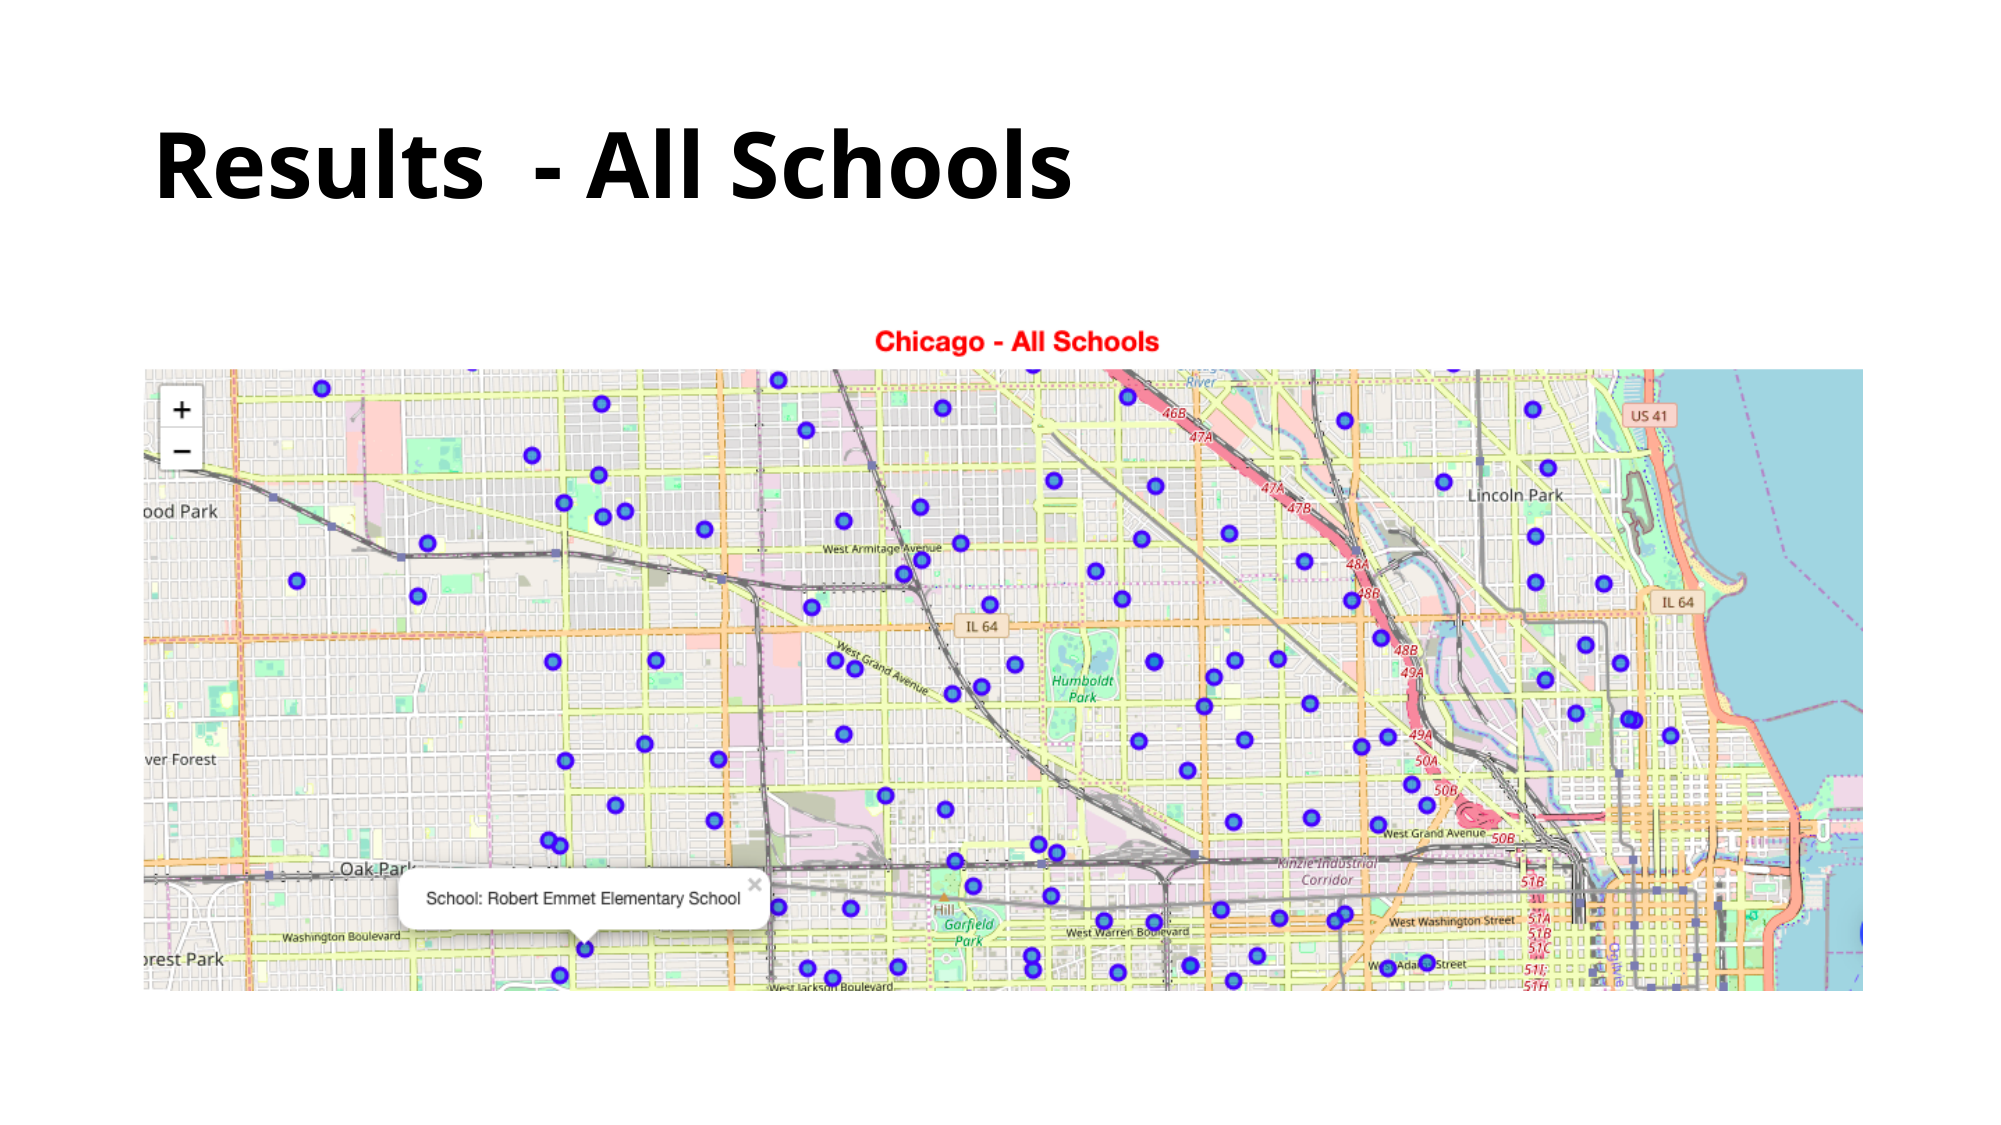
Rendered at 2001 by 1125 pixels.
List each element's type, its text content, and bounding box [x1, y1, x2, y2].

title Results - All Schools [137, 59, 1863, 278]
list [137, 322, 1863, 991]
